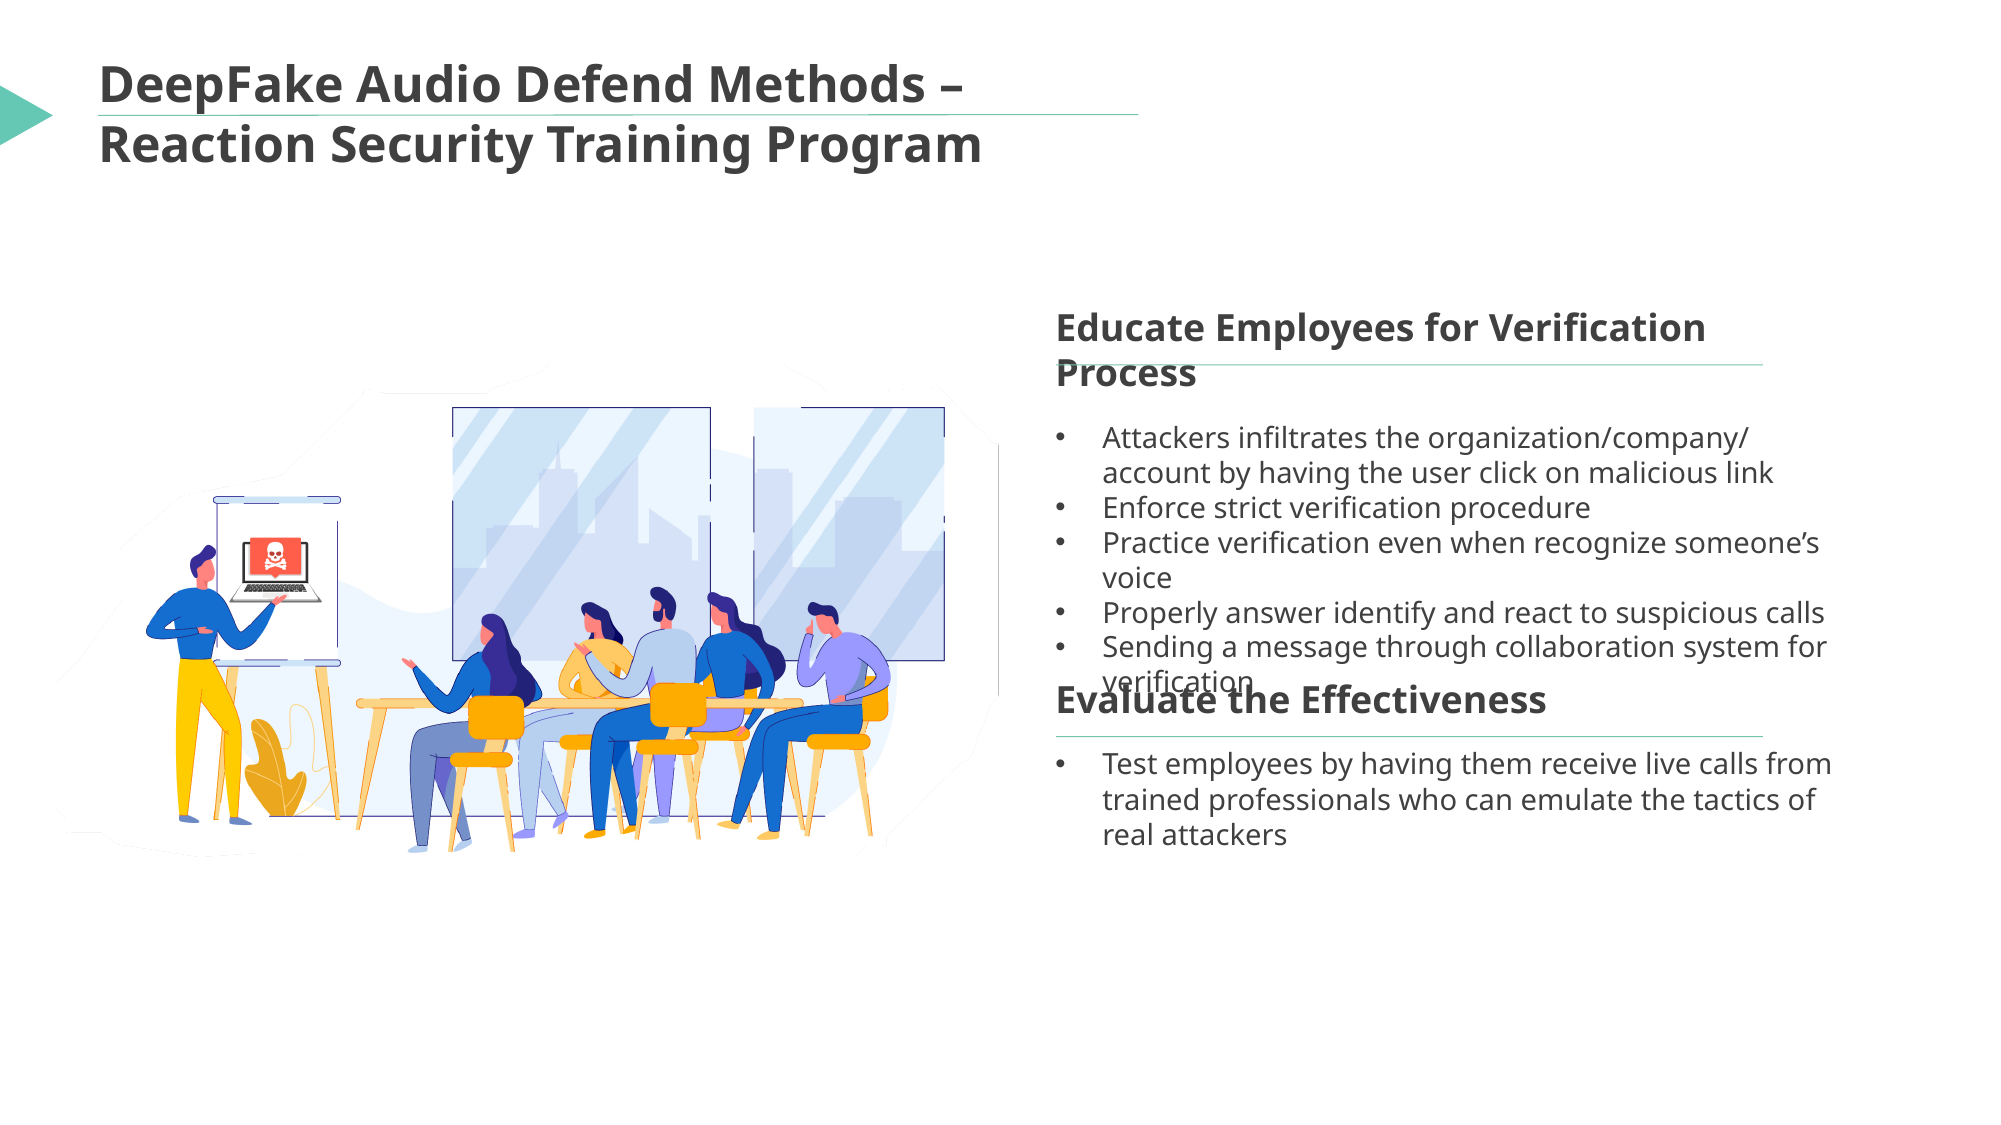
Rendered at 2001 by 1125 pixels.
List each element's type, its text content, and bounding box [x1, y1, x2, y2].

picture [0, 364, 1020, 857]
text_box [1040, 296, 1860, 666]
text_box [1040, 668, 1860, 942]
text_box [0, 84, 56, 147]
text_box DeepFake Audio Defend Methods – Reaction Security Training Program [98, 52, 1089, 173]
